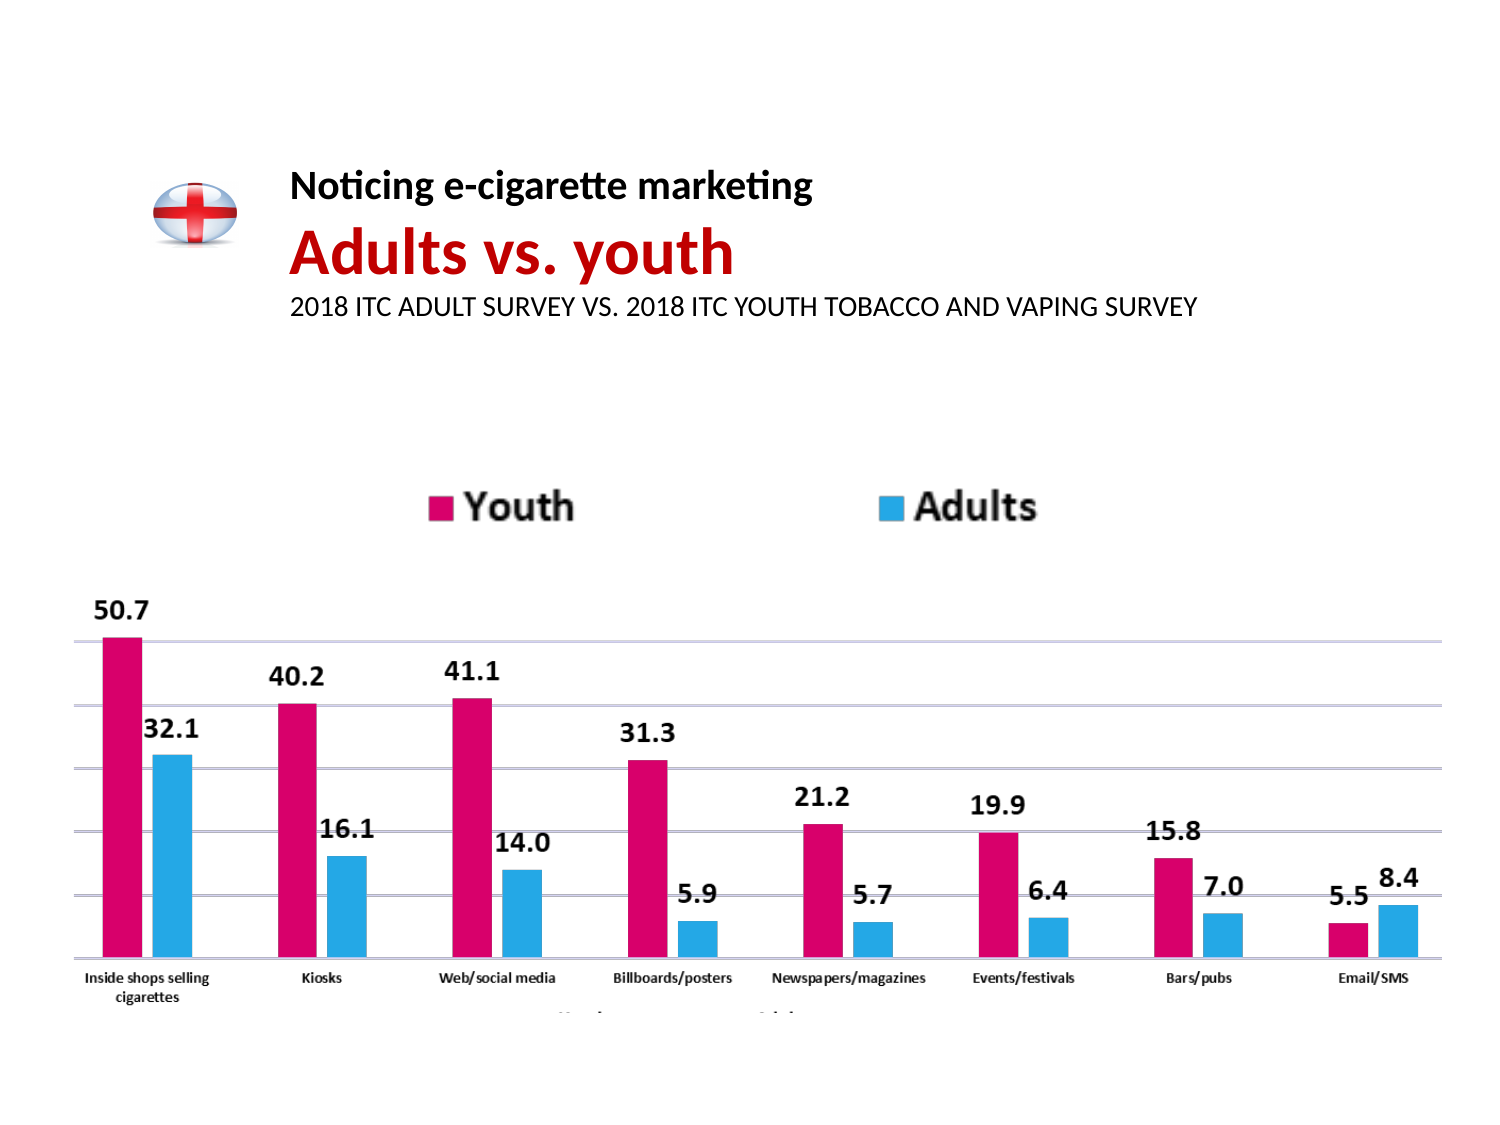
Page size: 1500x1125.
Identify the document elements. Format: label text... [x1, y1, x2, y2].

picture [149, 181, 239, 248]
text_box Noticing e-cigarette marketing Adults vs. youth 2018 ITC ADULT SURVEY VS. 2018 ITC YOUTH TOBACCO AND VAPING SURVEY [274, 149, 1377, 330]
picture [73, 587, 1442, 1013]
picture [416, 462, 1443, 545]
